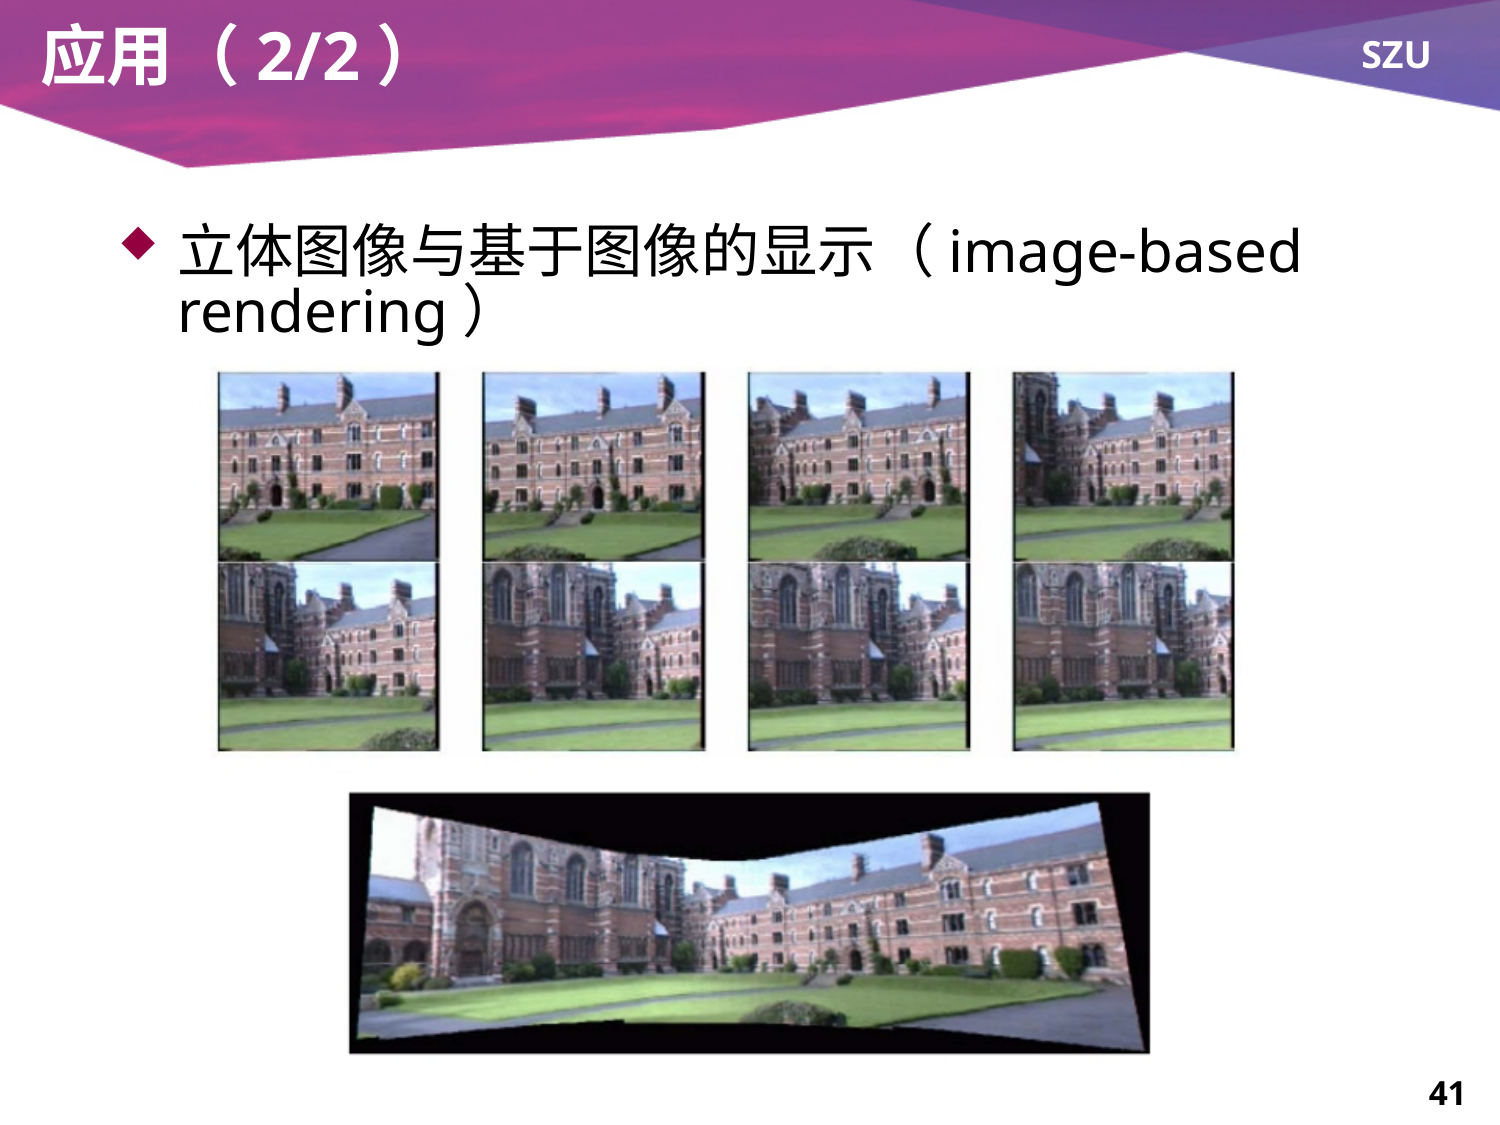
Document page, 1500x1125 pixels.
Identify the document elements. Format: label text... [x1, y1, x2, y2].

title 应用（2/2） [25, 15, 1320, 104]
picture [0, 0, 1500, 1125]
list 立体图像与基于图像的显示（image-based rendering） [103, 216, 1397, 930]
slide_number 41 [1384, 1065, 1500, 1125]
